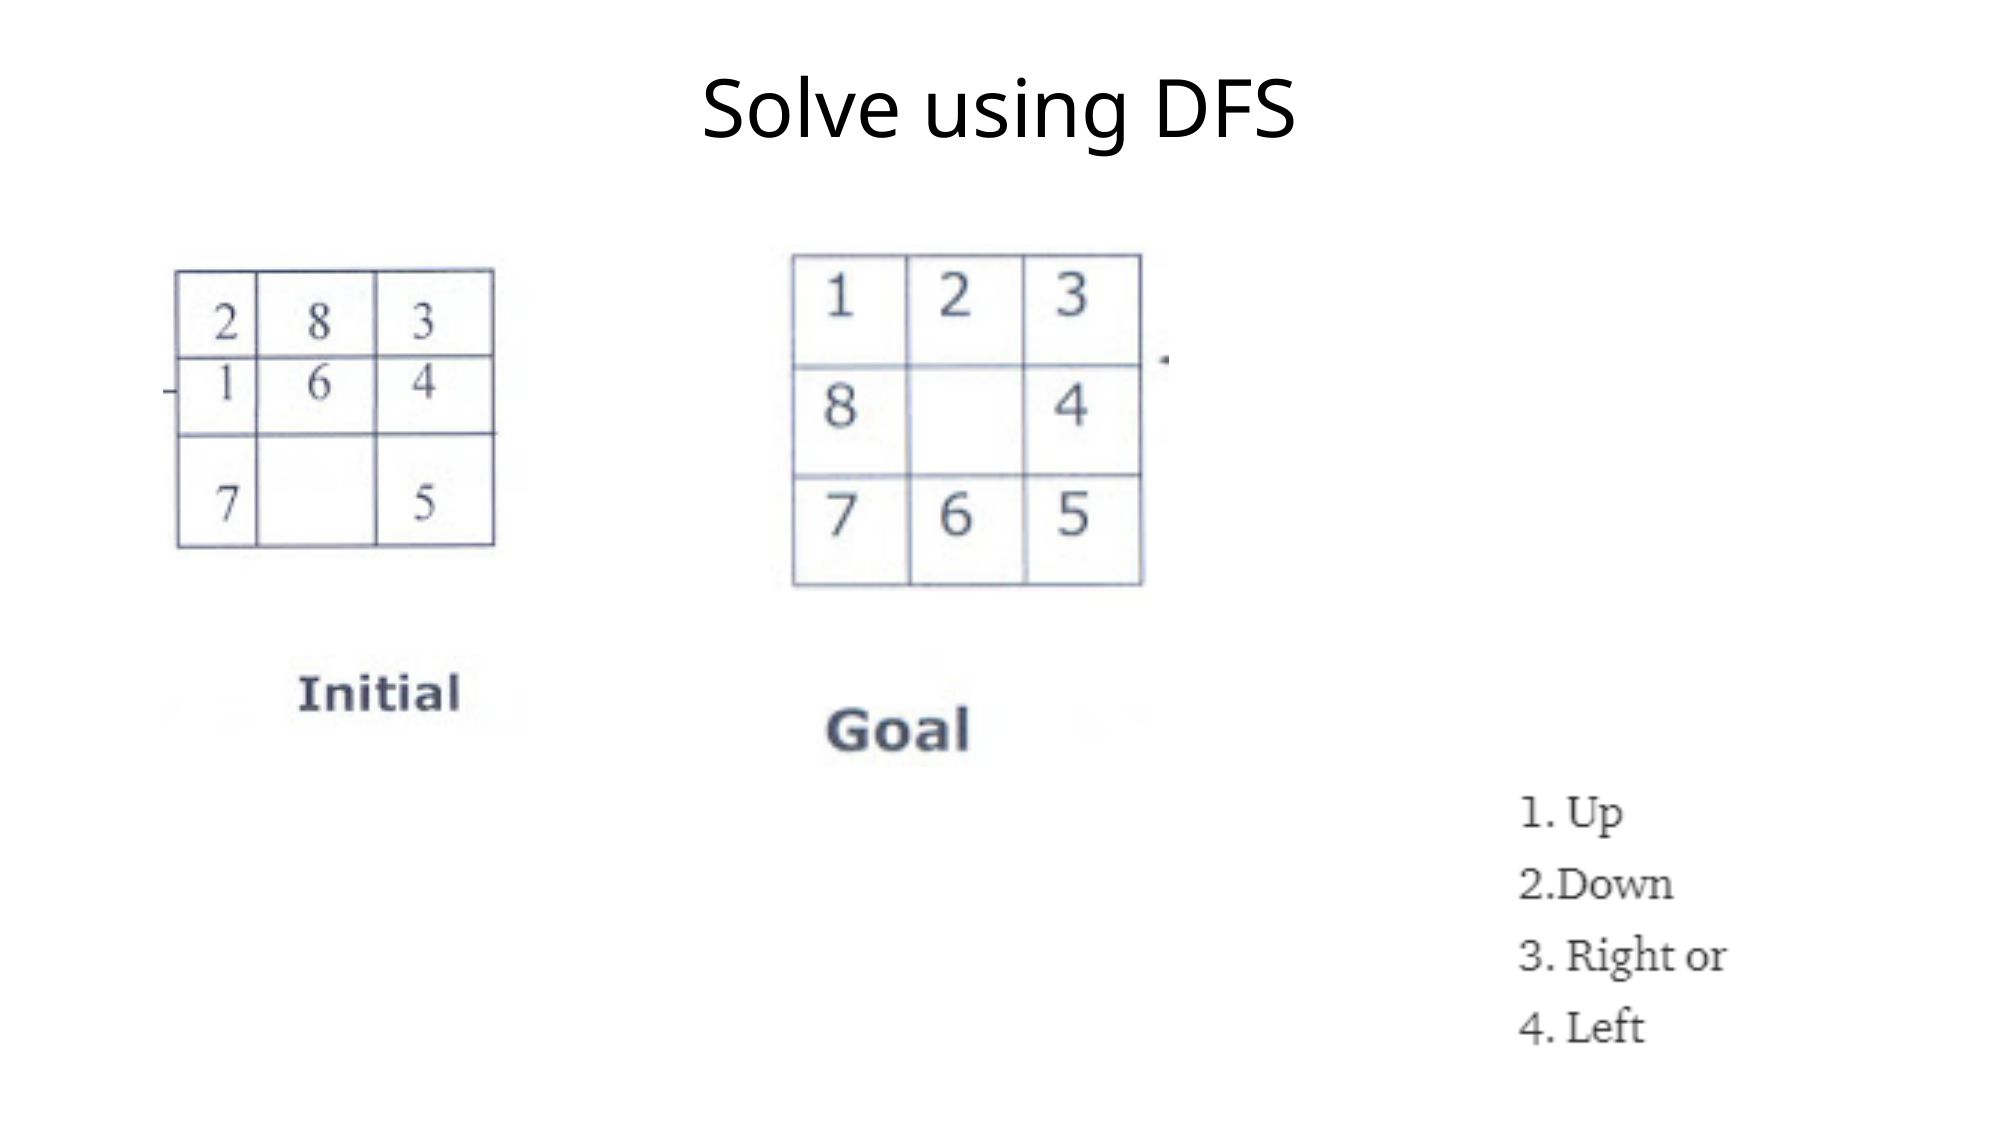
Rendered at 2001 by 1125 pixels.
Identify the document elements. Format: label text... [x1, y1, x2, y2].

title Solve using DFS [137, 59, 1863, 163]
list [163, 253, 529, 757]
picture [1500, 756, 1763, 1104]
picture [770, 244, 1169, 767]
